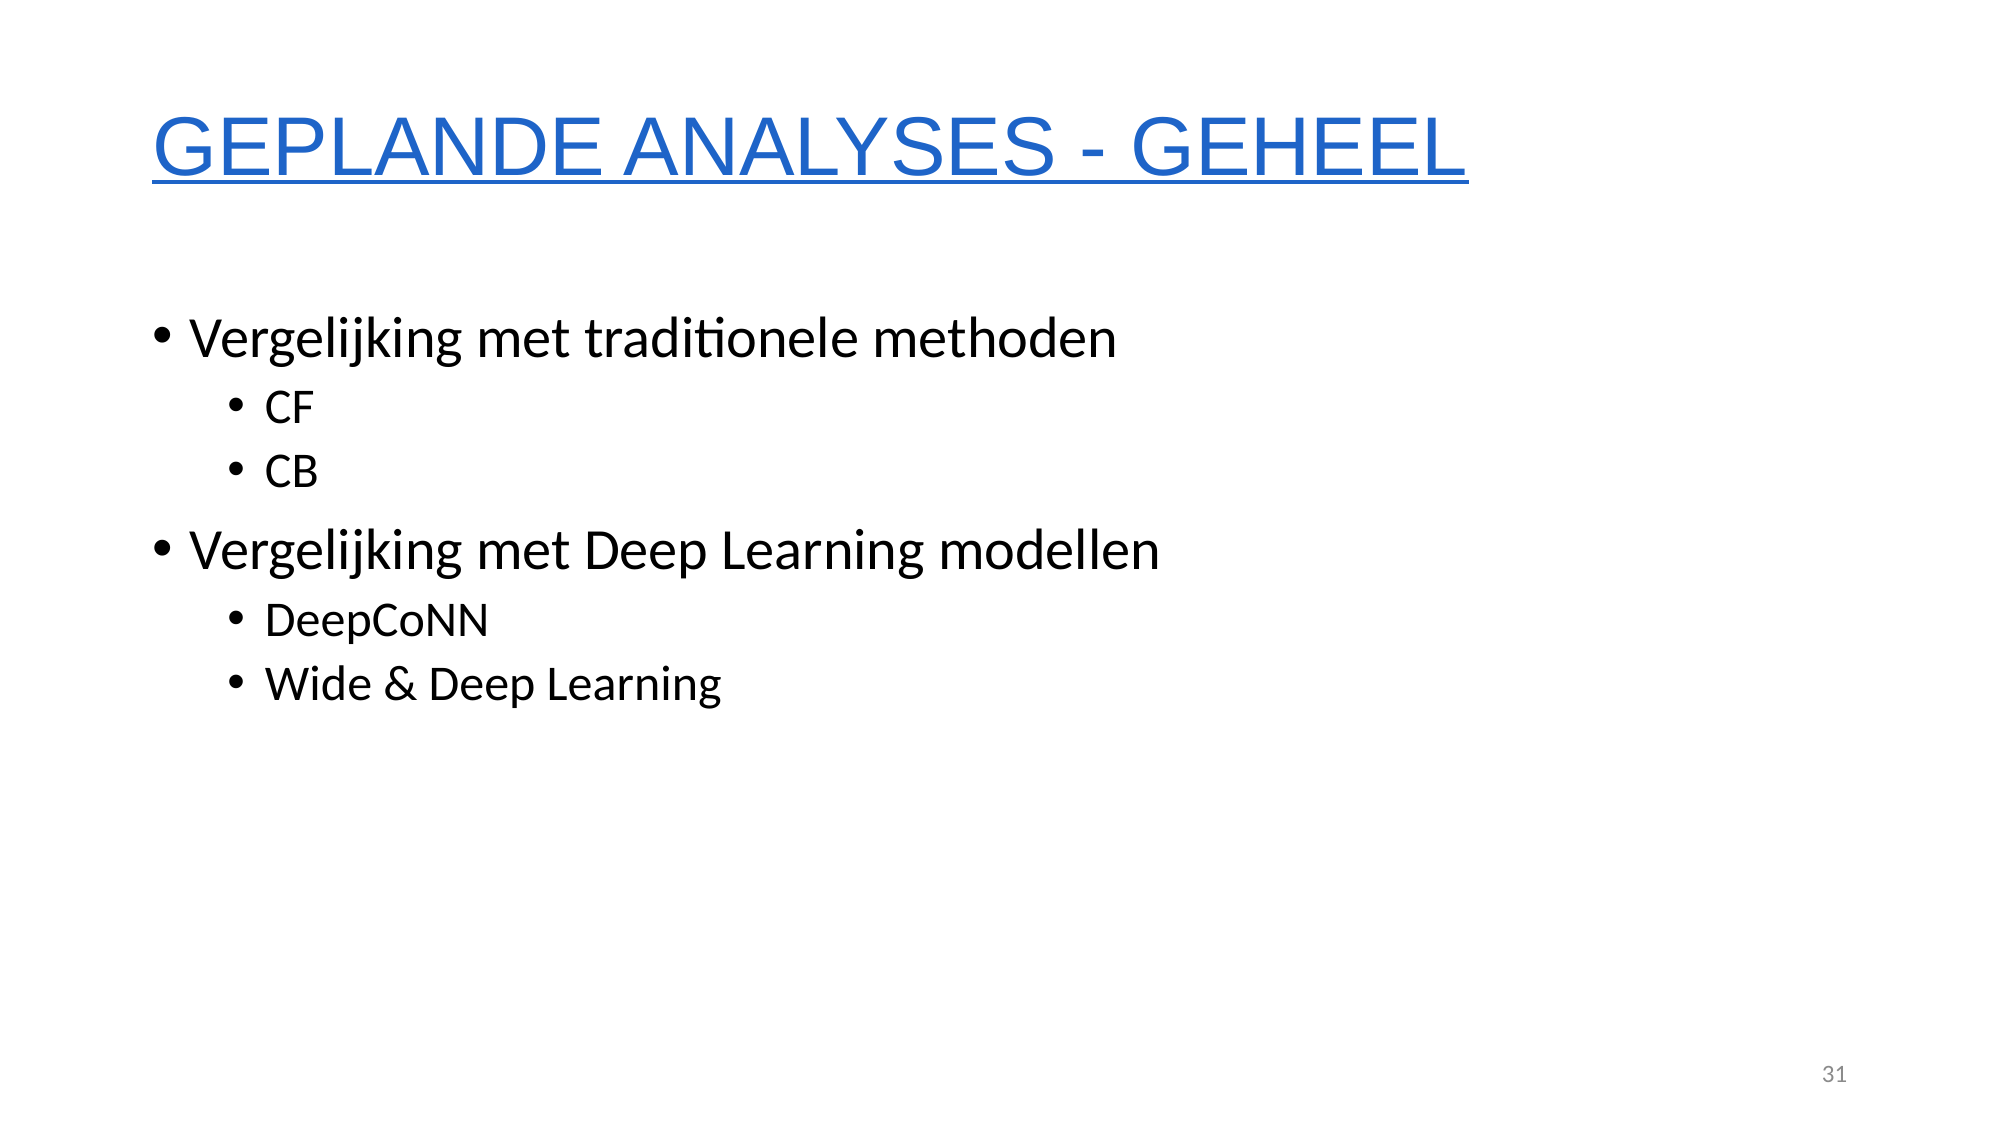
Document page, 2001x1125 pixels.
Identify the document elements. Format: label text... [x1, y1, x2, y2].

list Vergelijking met traditionele methoden CF CB Vergelijking met Deep Learning modellen DeepCoNN Wide & Deep Learning [137, 299, 1863, 1014]
slide_number 31 [1412, 1042, 1863, 1103]
text_box Geplande analyses - GEHEEL [137, 39, 1873, 258]
